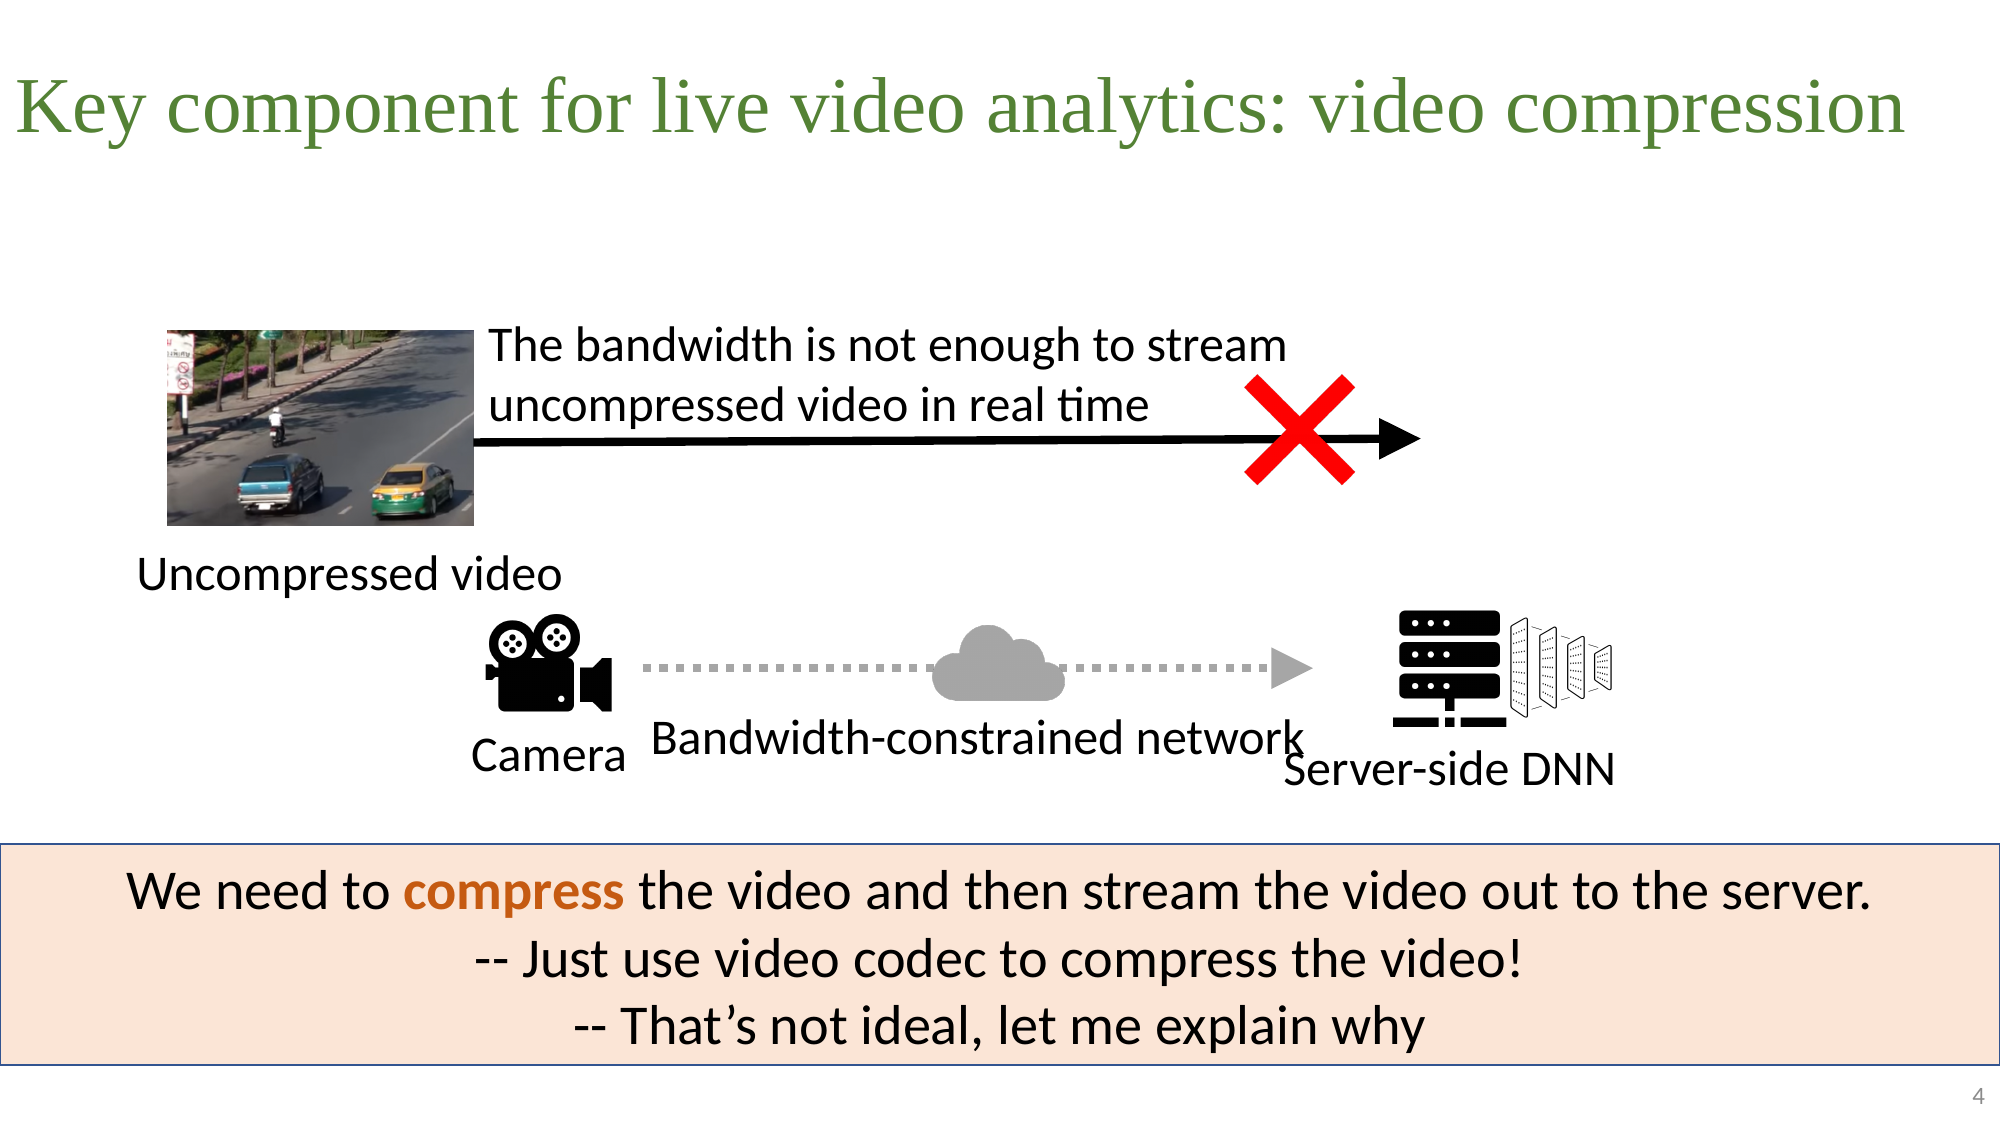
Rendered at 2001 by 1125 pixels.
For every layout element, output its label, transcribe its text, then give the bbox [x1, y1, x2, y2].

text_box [119, 303, 1421, 609]
slide_number 4 [1550, 1066, 2000, 1125]
title Key component for live video analytics: video compression [0, 2, 2000, 213]
text_box We need to compress the video and then stream the video out to the server. -- Just use video codec to compress the video! -- That’s not ideal, let me explain why [0, 843, 2000, 1066]
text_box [455, 587, 1636, 805]
